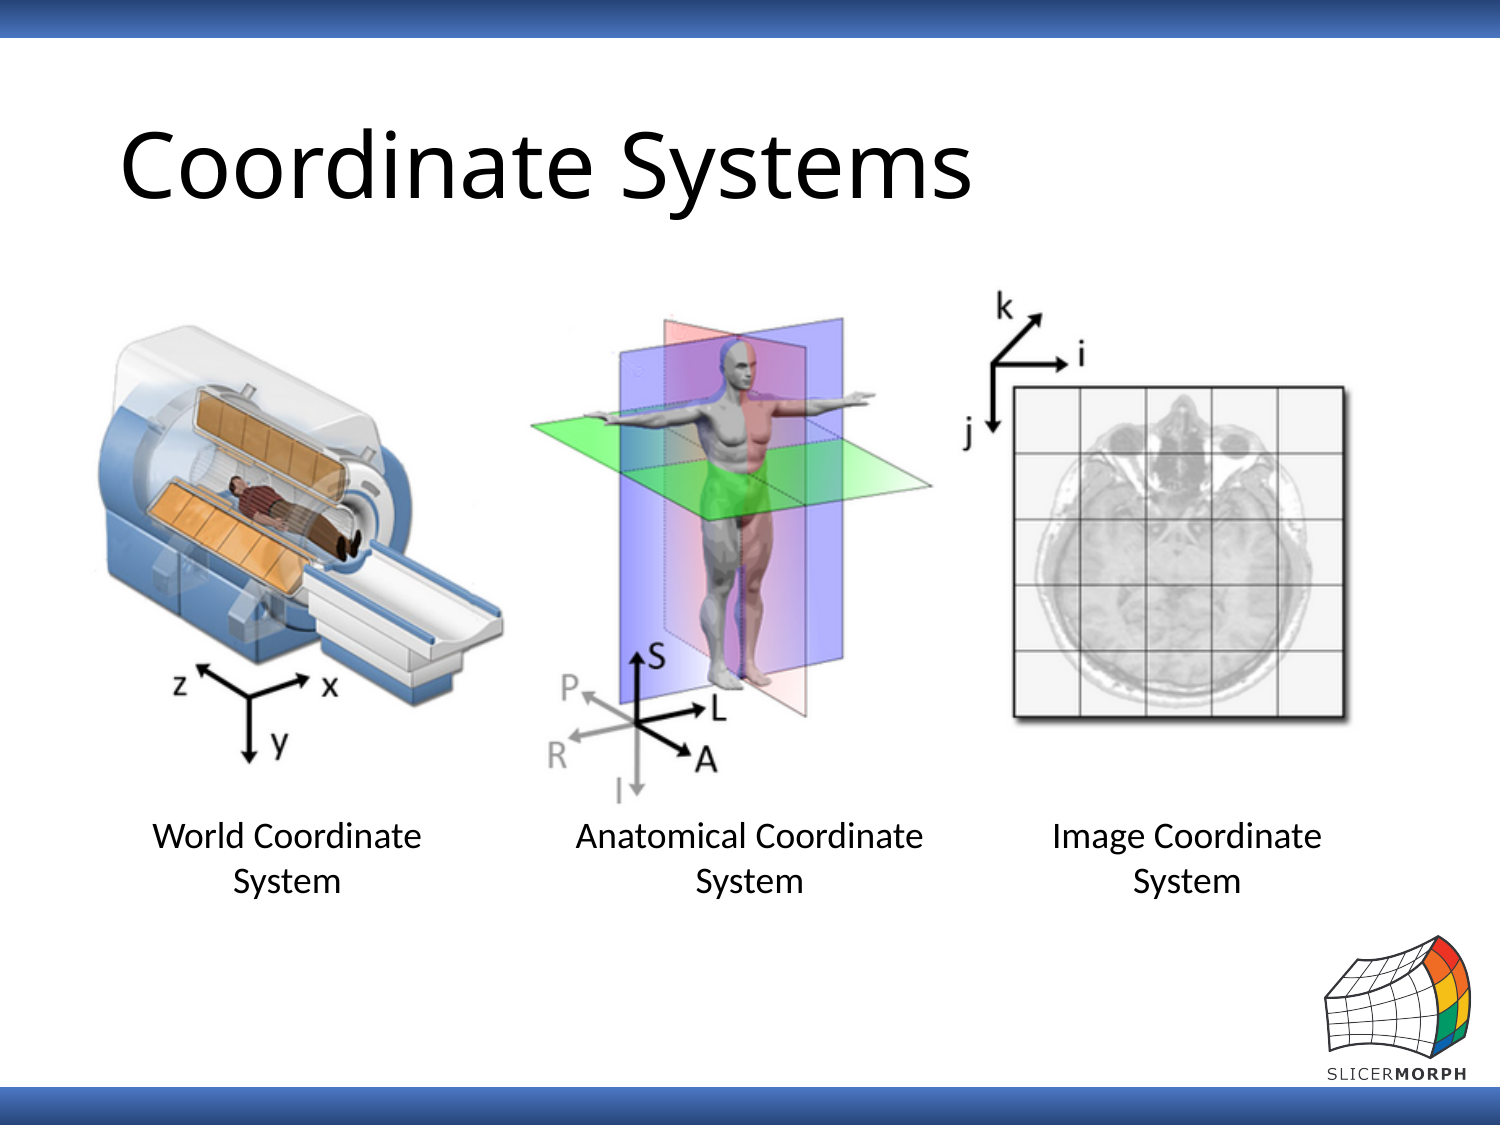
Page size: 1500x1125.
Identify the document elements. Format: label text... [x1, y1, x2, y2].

text_box World Coordinate System [99, 812, 475, 909]
text_box Anatomical Coordinate System [549, 812, 950, 909]
title Coordinate Systems [103, 59, 1397, 278]
picture [1285, 927, 1500, 1087]
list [87, 273, 1383, 812]
text_box Image Coordinate System [999, 812, 1375, 909]
